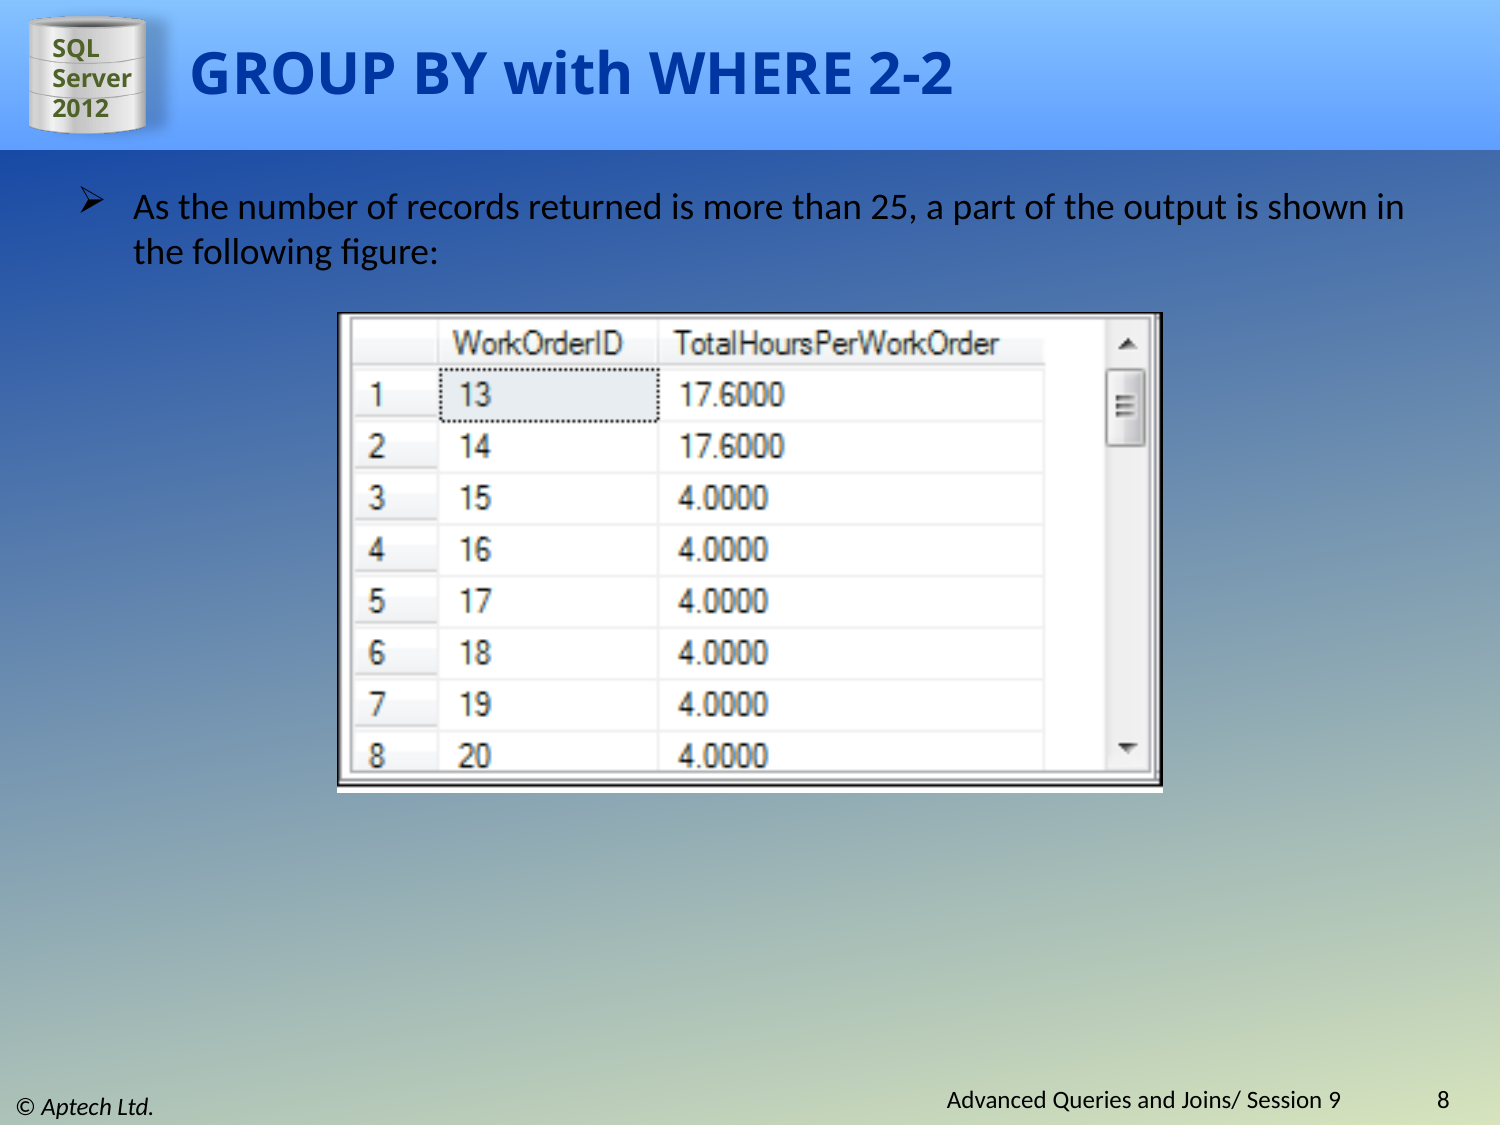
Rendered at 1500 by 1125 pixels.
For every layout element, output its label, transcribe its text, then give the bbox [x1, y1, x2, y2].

footer Advanced Queries and Joins/ Session 9 [375, 1084, 1363, 1113]
picture [24, 0, 150, 150]
text_box As the number of records returned is more than 25, a part of the output is shown in the following figure: [62, 174, 1438, 280]
picture [337, 312, 1163, 794]
title GROUP BY with WHERE 2-2 [174, 37, 1426, 106]
slide_number 8 [1363, 1084, 1465, 1113]
